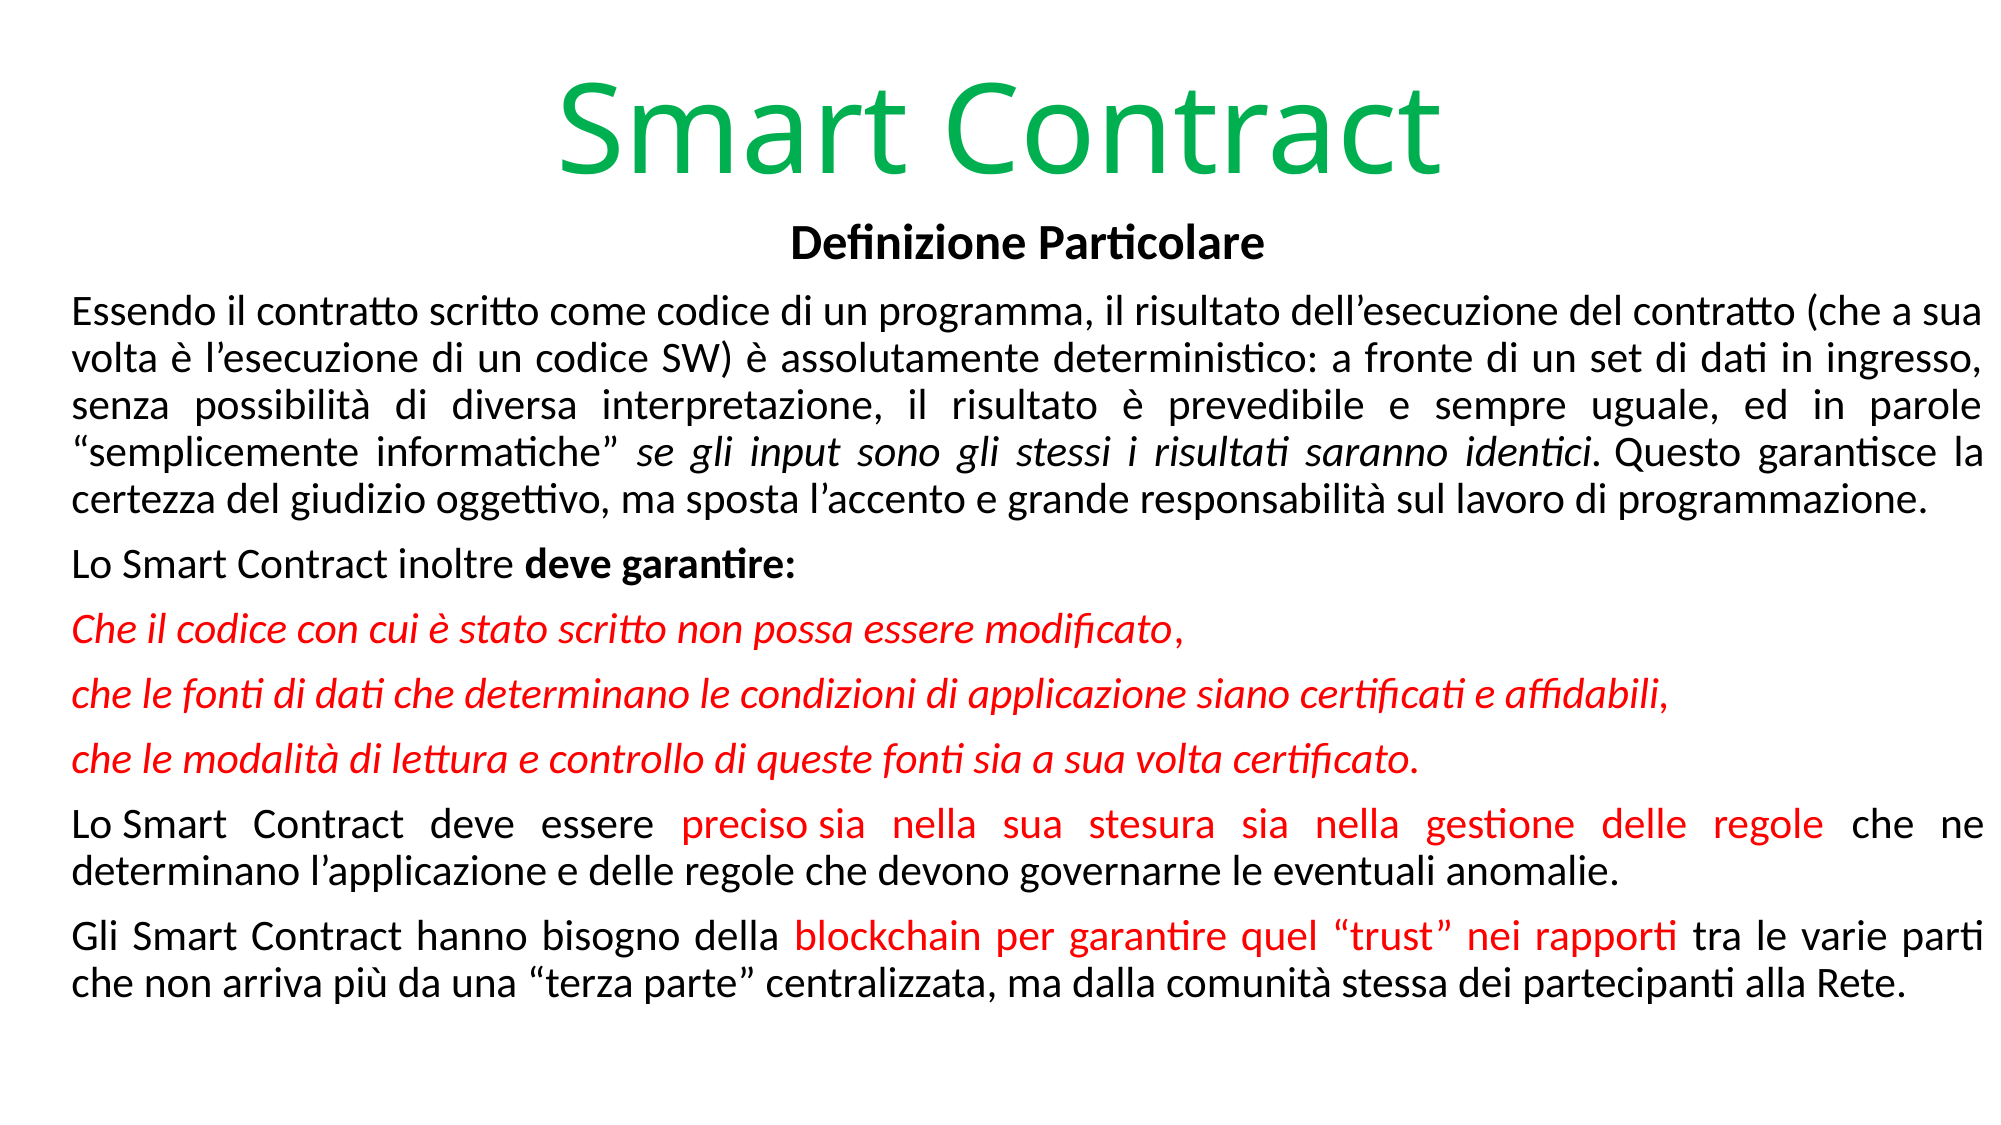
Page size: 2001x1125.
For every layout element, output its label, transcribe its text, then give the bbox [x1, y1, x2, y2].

subtitle Definizione Particolare Essendo il contratto scritto come codice di un programma, il risultato dell’esecuzione del contratto (che a sua volta è l’esecuzione di un codice SW) è assolutamente deterministico: a fronte di un set di dati in ingresso, senza possibilità di diversa interpretazione, il risultato è prevedibile e sempre uguale, ed in parole “semplicemente informatiche” se gli input sono gli stessi i risultati saranno identici. Questo garantisce la certezza del giudizio oggettivo, ma sposta l’accento e grande responsabilità sul lavoro di programmazione. Lo Smart Contract inoltre deve garantire: Che il codice con cui è stato scritto non possa essere modificato, che le fonti di dati che determinano le condizioni di applicazione siano certificati e affidabili, che le modalità di lettura e controllo di queste fonti sia a sua volta certificato. Lo Smart Contract deve essere preciso sia nella sua stesura sia nella gestione delle regole che ne determinano l’applicazione e delle regole che devono governarne le eventuali anomalie. Gli Smart Contract hanno bisogno della blockchain per garantire quel “trust” nei rapporti tra le varie parti che non arriva più da una “terza parte” centralizzata, ma dalla comunità stessa dei partecipanti alla Rete. [56, 207, 2000, 1082]
title Smart Contract [249, 50, 1750, 207]
